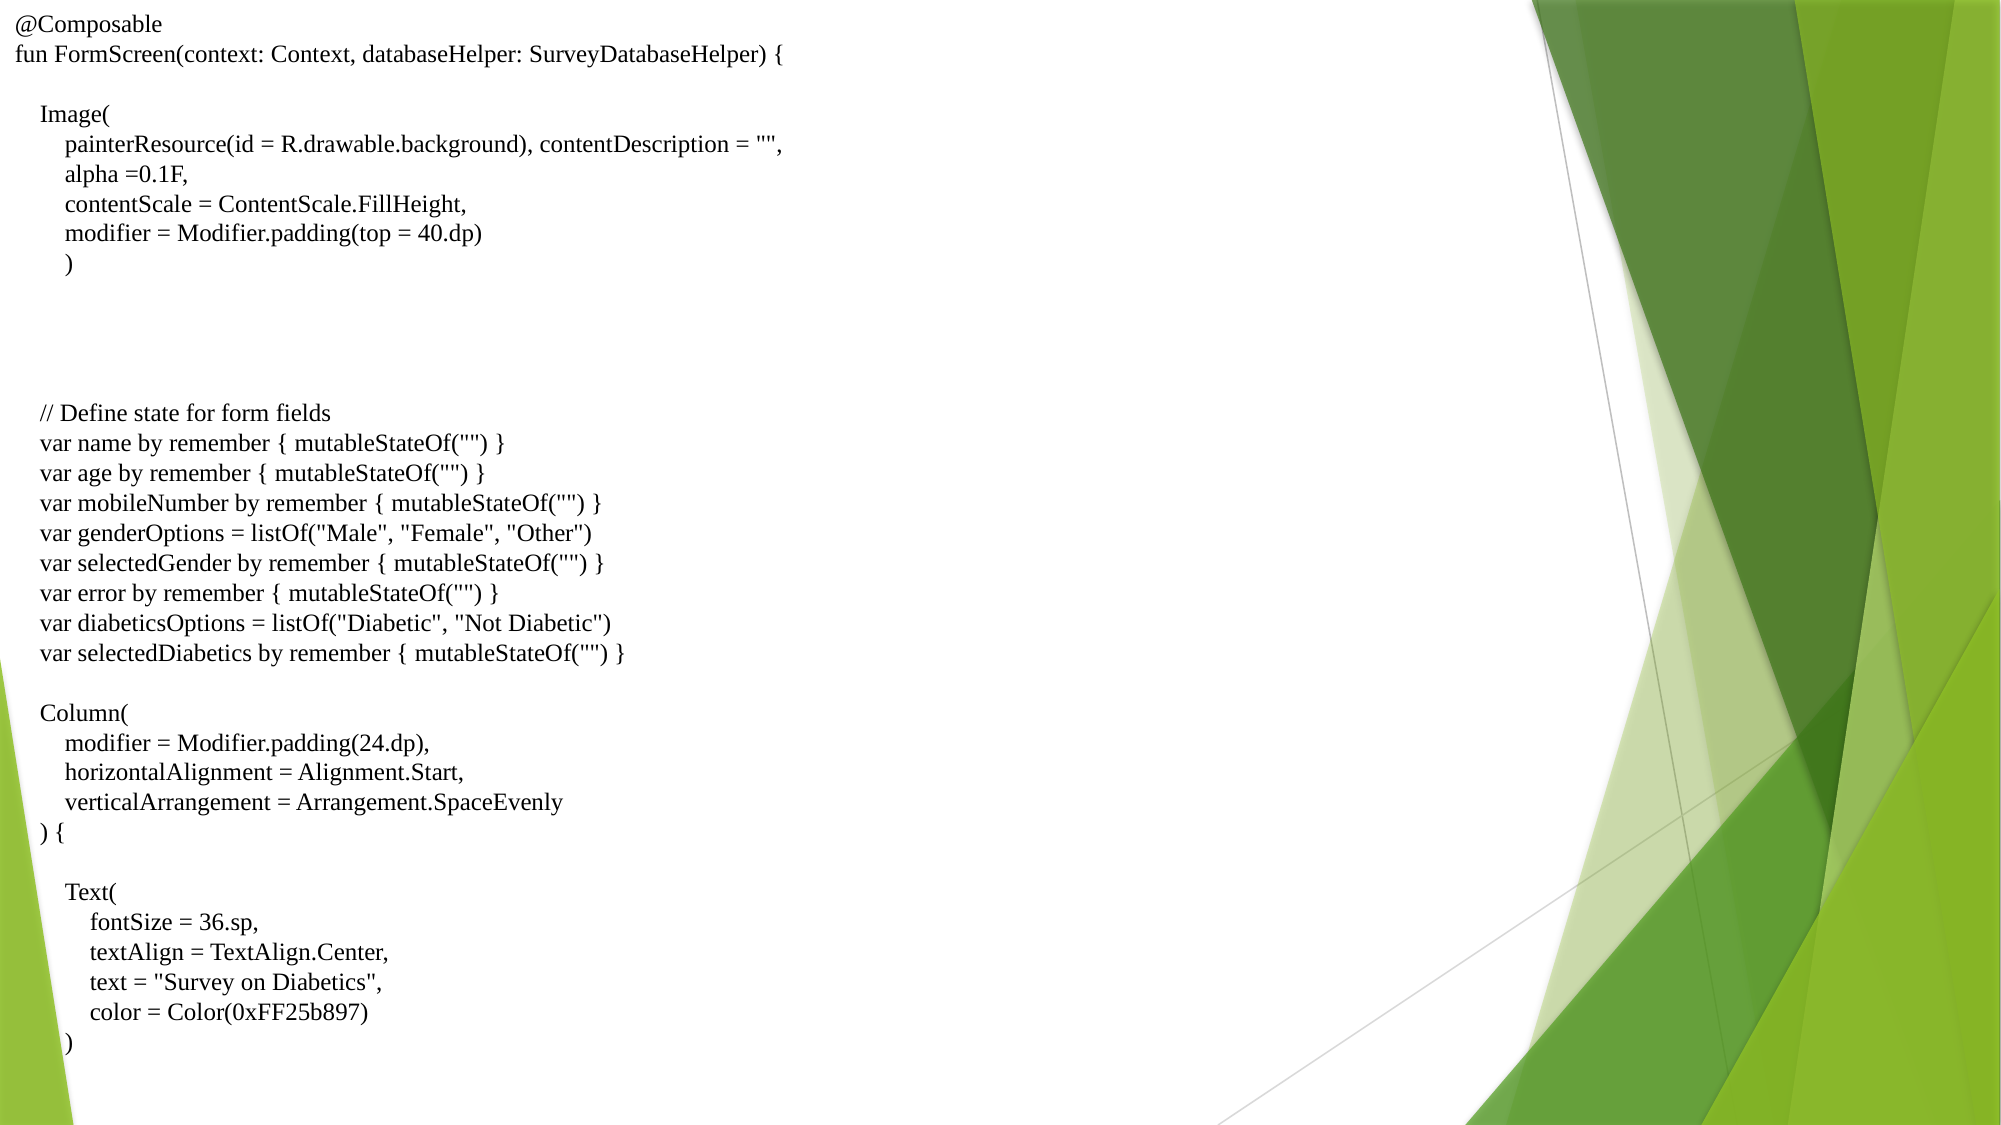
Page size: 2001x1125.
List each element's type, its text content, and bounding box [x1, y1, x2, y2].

text_box @Composable fun FormScreen(context: Context, databaseHelper: SurveyDatabaseHelper) { Image( painterResource(id = R.drawable.background), contentDescription = "", alpha =0.1F, contentScale = ContentScale.FillHeight, modifier = Modifier.padding(top = 40.dp) ) // Define state for form fields var name by remember { mutableStateOf("") } var age by remember { mutableStateOf("") } var mobileNumber by remember { mutableStateOf("") } var genderOptions = listOf("Male", "Female", "Other") var selectedGender by remember { mutableStateOf("") } var error by remember { mutableStateOf("") } var diabeticsOptions = listOf("Diabetic", "Not Diabetic") var selectedDiabetics by remember { mutableStateOf("") } Column( modifier = Modifier.padding(24.dp), horizontalAlignment = Alignment.Start, verticalArrangement = Arrangement.SpaceEvenly ) { Text( fontSize = 36.sp, textAlign = TextAlign.Center, text = "Survey on Diabetics", color = Color(0xFF25b897) ) [0, 0, 2000, 1108]
